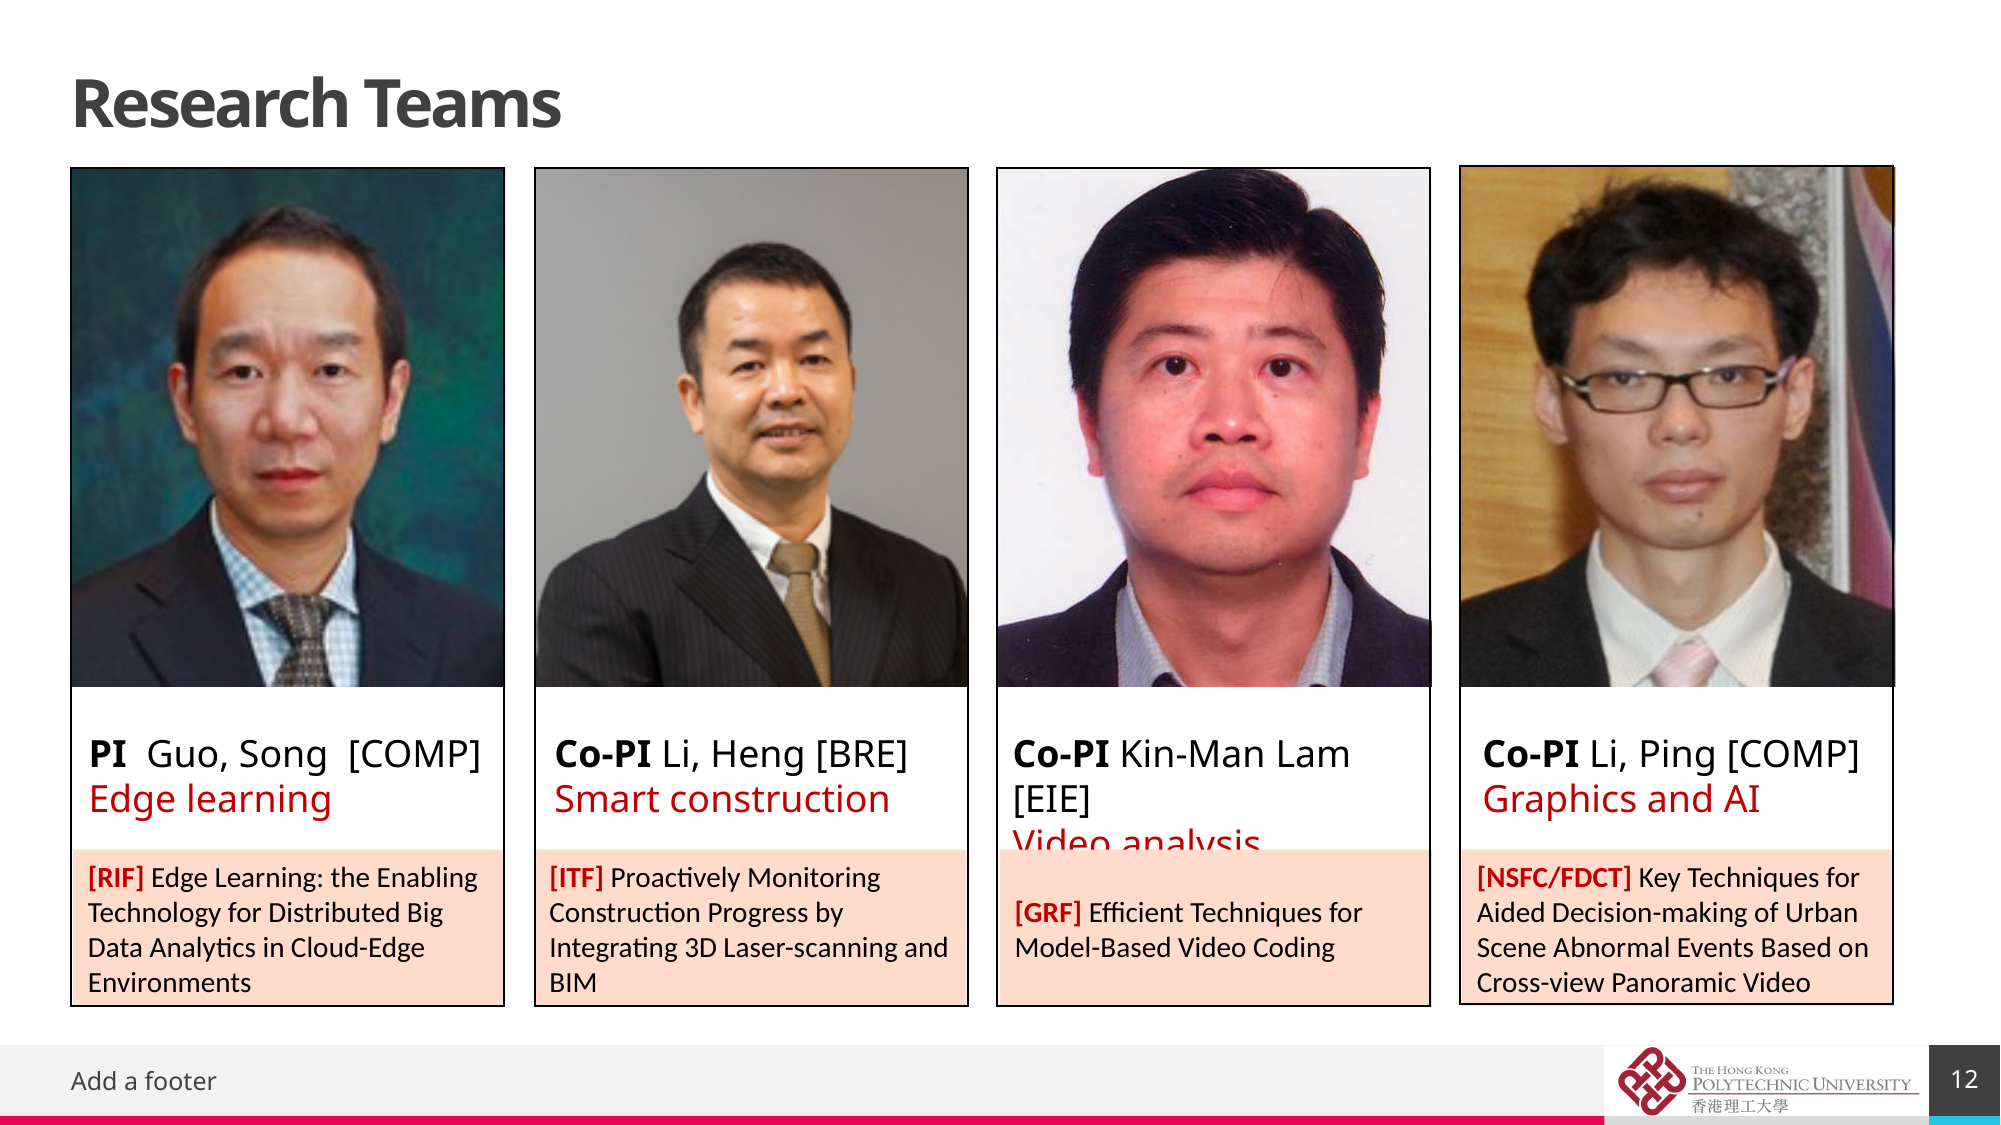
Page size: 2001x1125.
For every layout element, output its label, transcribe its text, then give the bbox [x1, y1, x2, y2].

slide_number 12 [1929, 1045, 2000, 1116]
text_box [996, 687, 1431, 1007]
text_box [534, 687, 969, 1007]
text_box Co-PI Kin-Man Lam [EIE] Video analysis [1431, 722, 1438, 873]
title Research Teams [70, 70, 1930, 142]
text_box [1459, 687, 1894, 1005]
picture [1615, 1046, 1923, 1116]
text_box [70, 687, 505, 1007]
footer Add a footer [70, 1056, 1000, 1105]
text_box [70, 167, 1896, 687]
